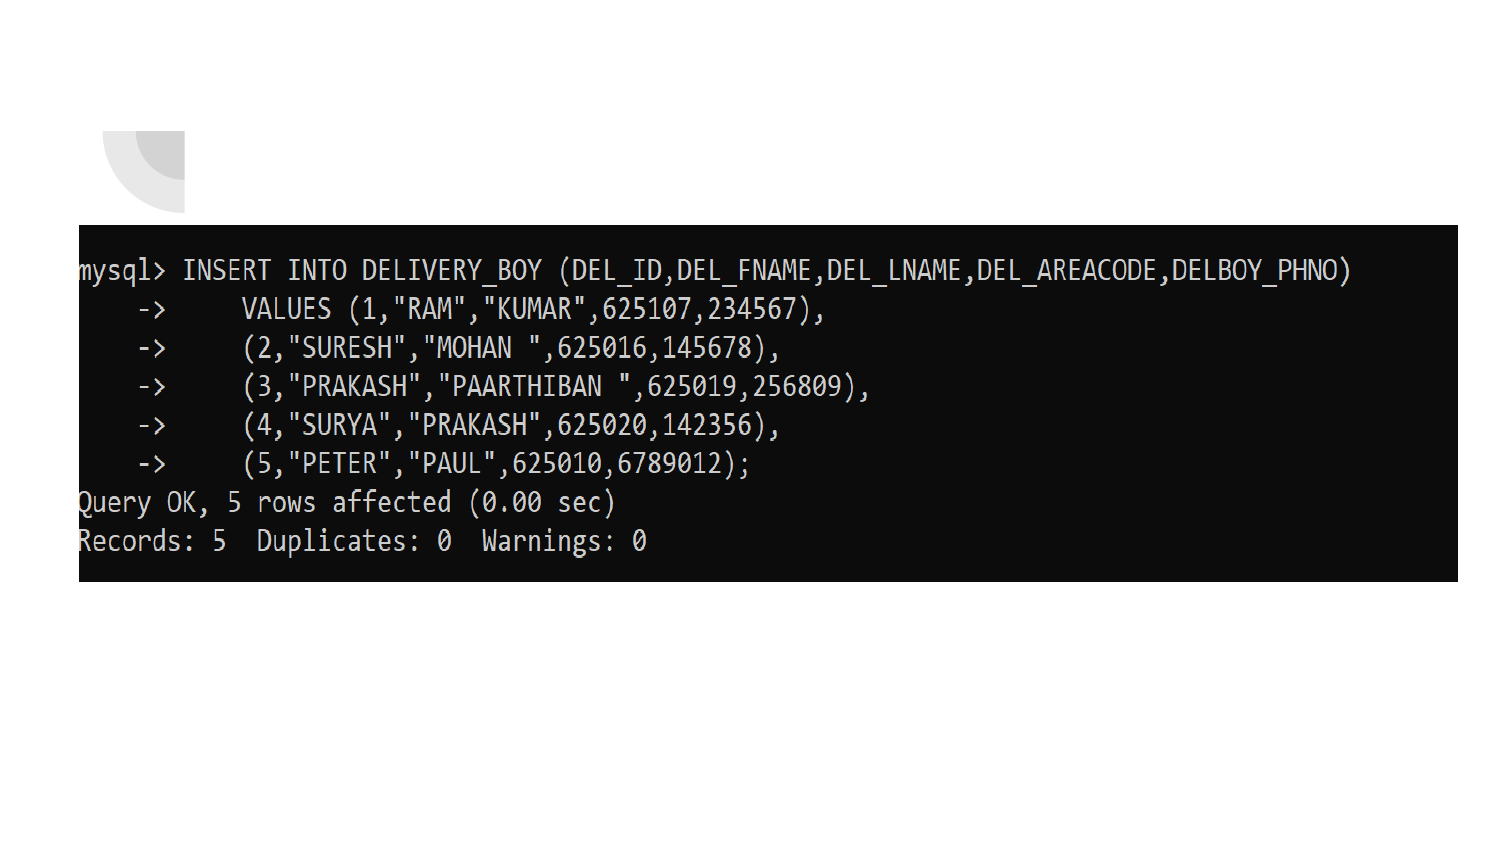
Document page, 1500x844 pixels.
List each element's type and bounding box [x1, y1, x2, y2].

picture [79, 225, 1459, 583]
